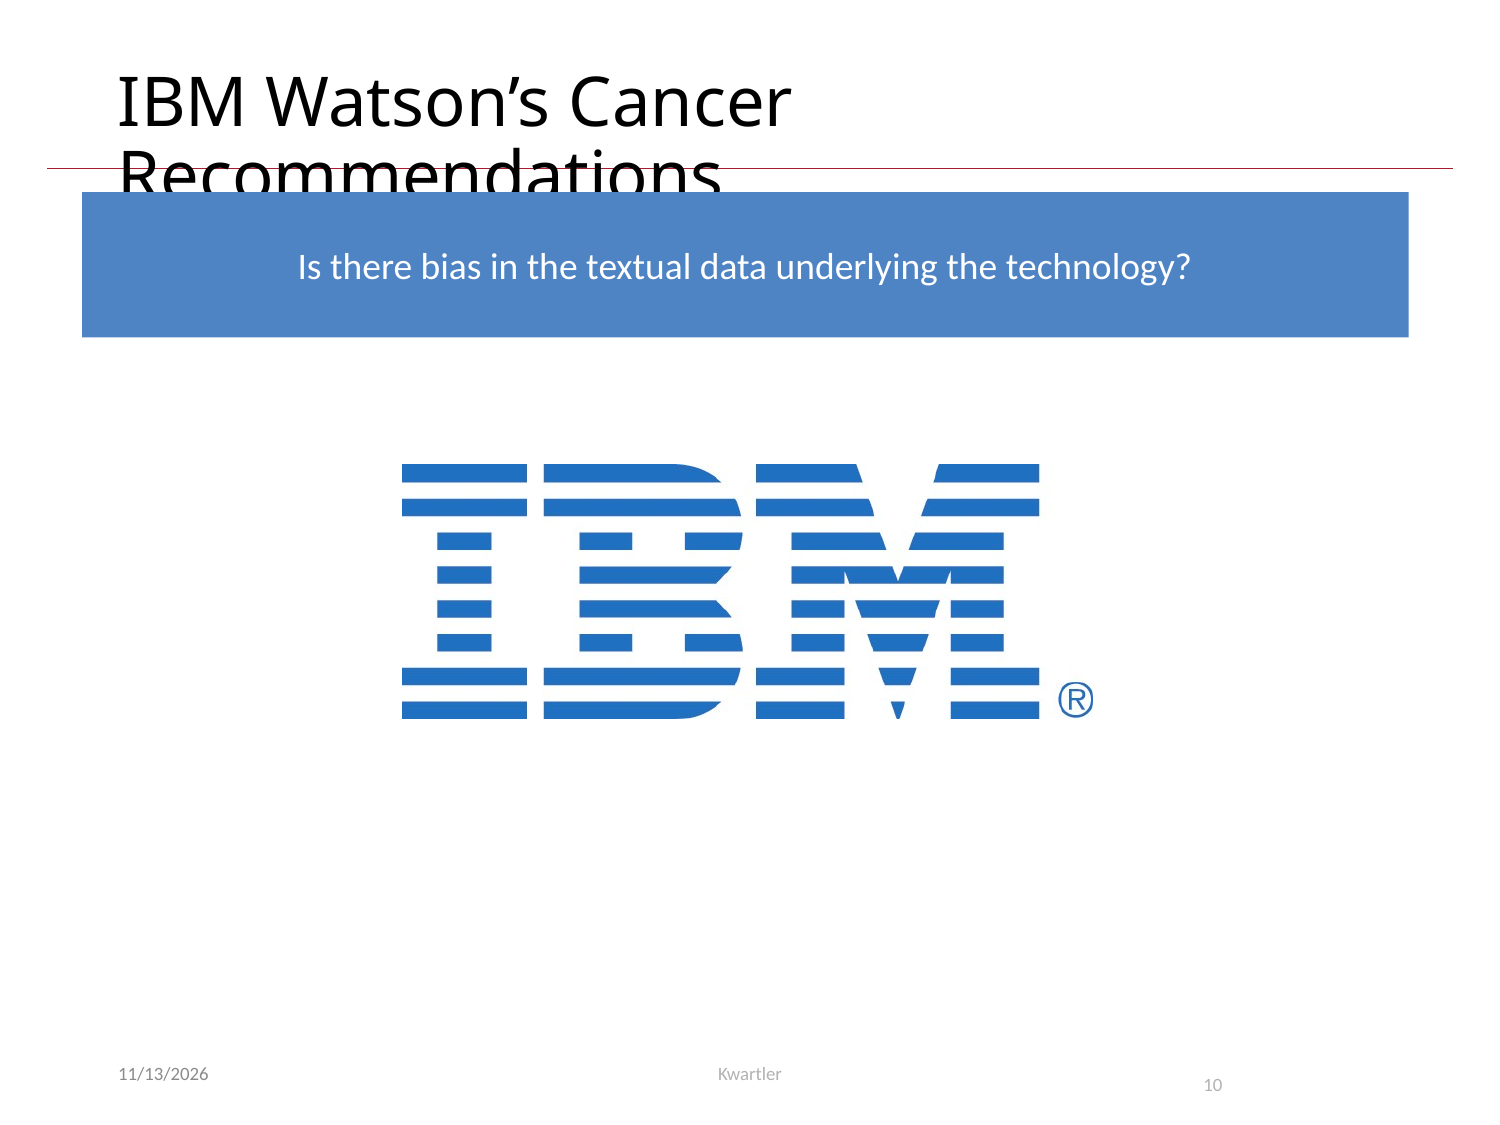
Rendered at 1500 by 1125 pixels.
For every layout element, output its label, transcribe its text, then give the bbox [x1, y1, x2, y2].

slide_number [103, 1042, 441, 1103]
footer Kwartler [496, 1042, 1004, 1103]
title IBM Watson’s Cancer Recommendations [103, 59, 1397, 157]
slide_number 10 [1188, 1042, 1330, 1103]
picture [402, 464, 1093, 719]
text_box Is there bias in the textual data underlying the technology? [81, 191, 1410, 338]
